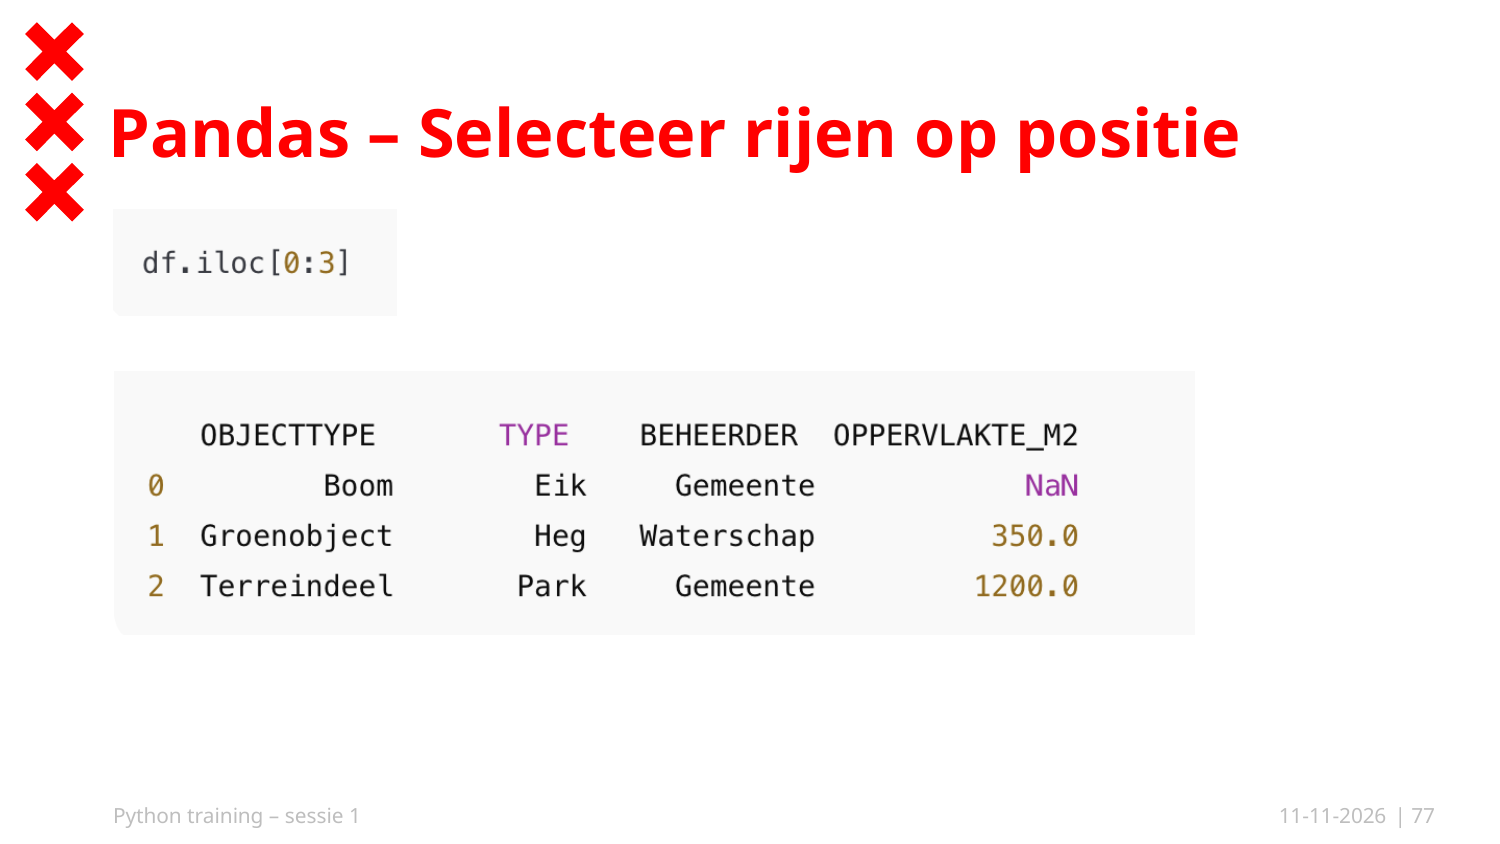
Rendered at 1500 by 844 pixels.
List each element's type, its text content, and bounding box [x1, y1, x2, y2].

picture [112, 208, 397, 316]
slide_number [1262, 802, 1387, 833]
footer Python training – sessie 1 [113, 802, 1129, 833]
slide_number | 77 [1394, 802, 1442, 833]
picture [112, 371, 1195, 635]
title Pandas – Selecteer rijen op positie [108, 91, 1438, 251]
